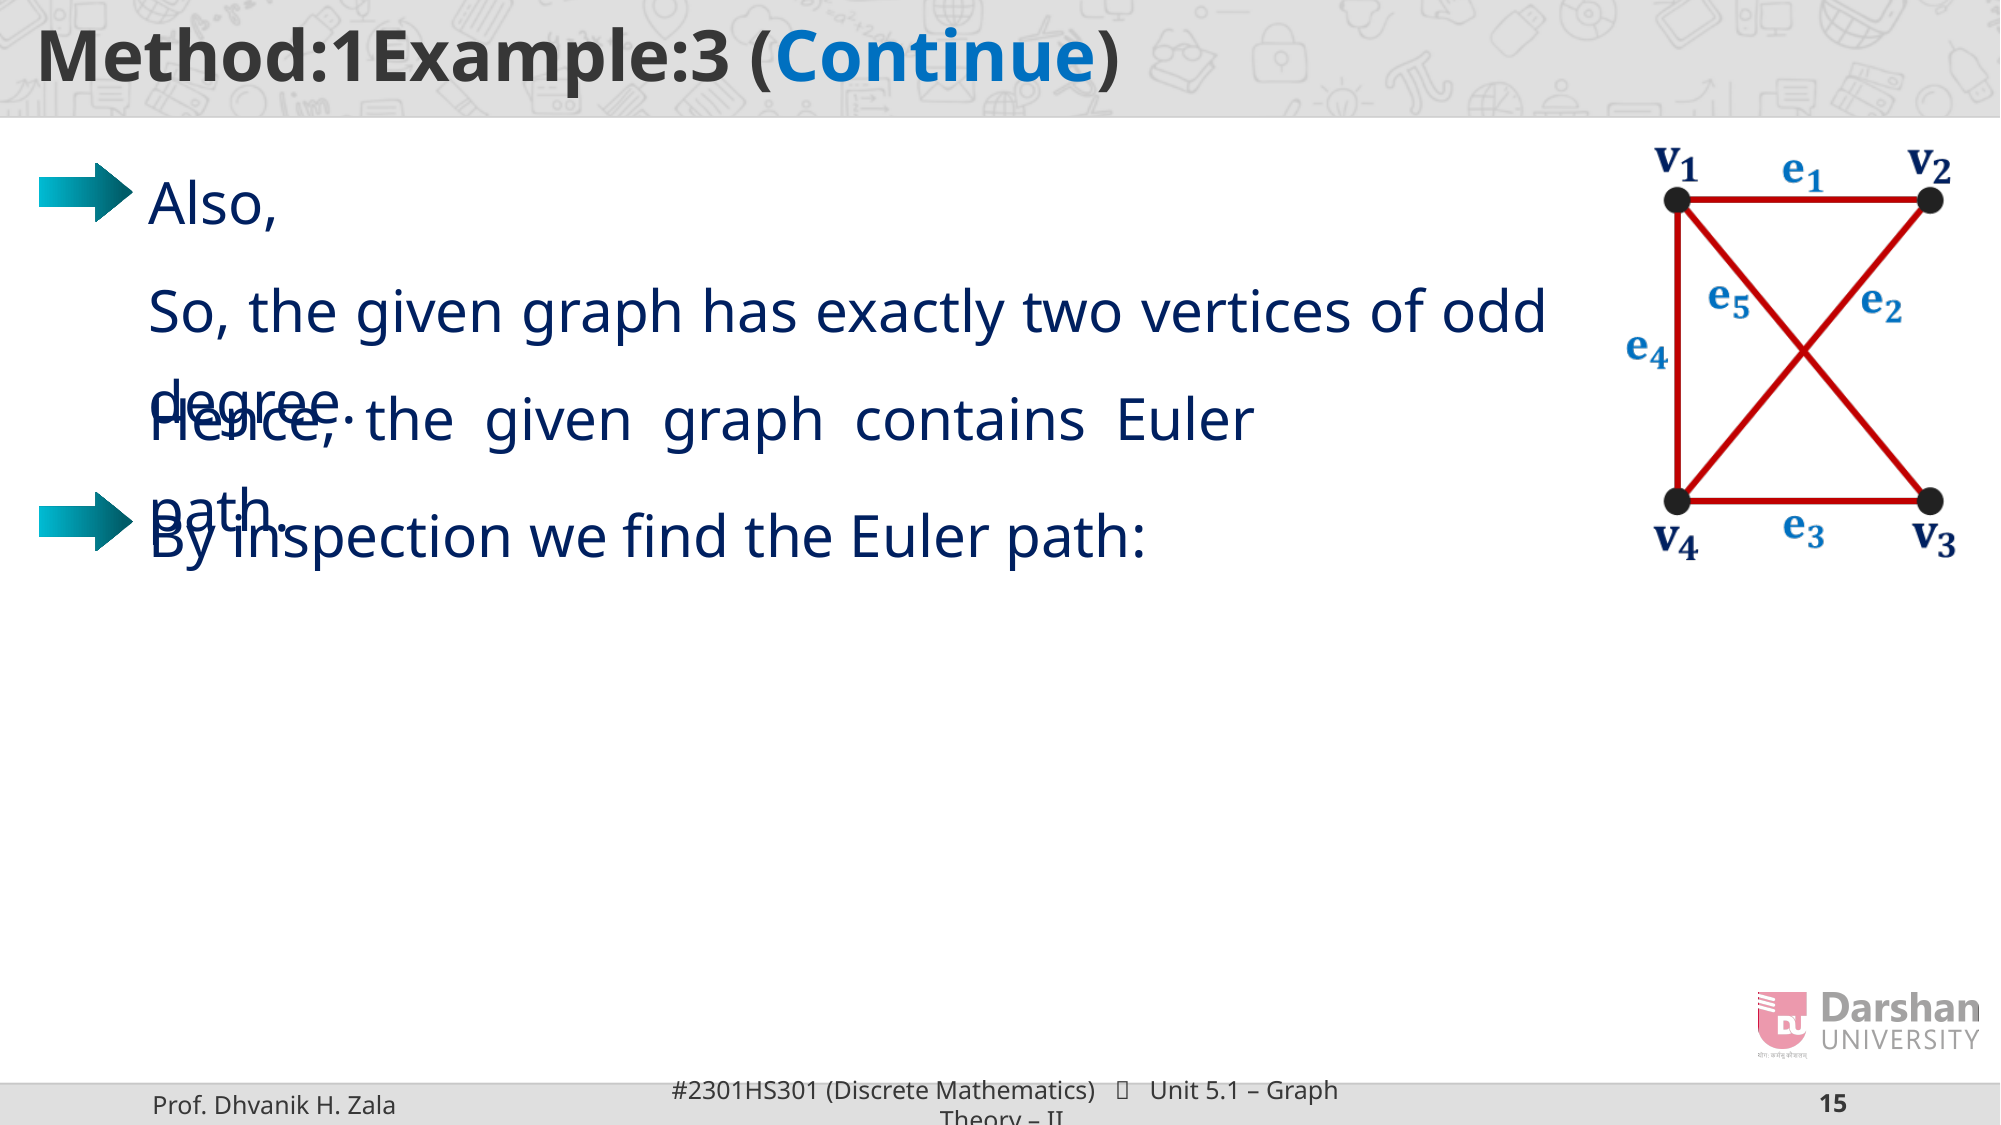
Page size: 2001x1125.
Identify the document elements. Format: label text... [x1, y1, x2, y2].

picture [1608, 116, 1980, 573]
text_box [38, 162, 134, 222]
text_box Hence, the given graph contains Euler path. [133, 353, 1271, 471]
text_box So, the given graph has exactly two vertices of odd degree. [133, 246, 1564, 363]
text_box [38, 492, 134, 552]
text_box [1758, 992, 1979, 1059]
